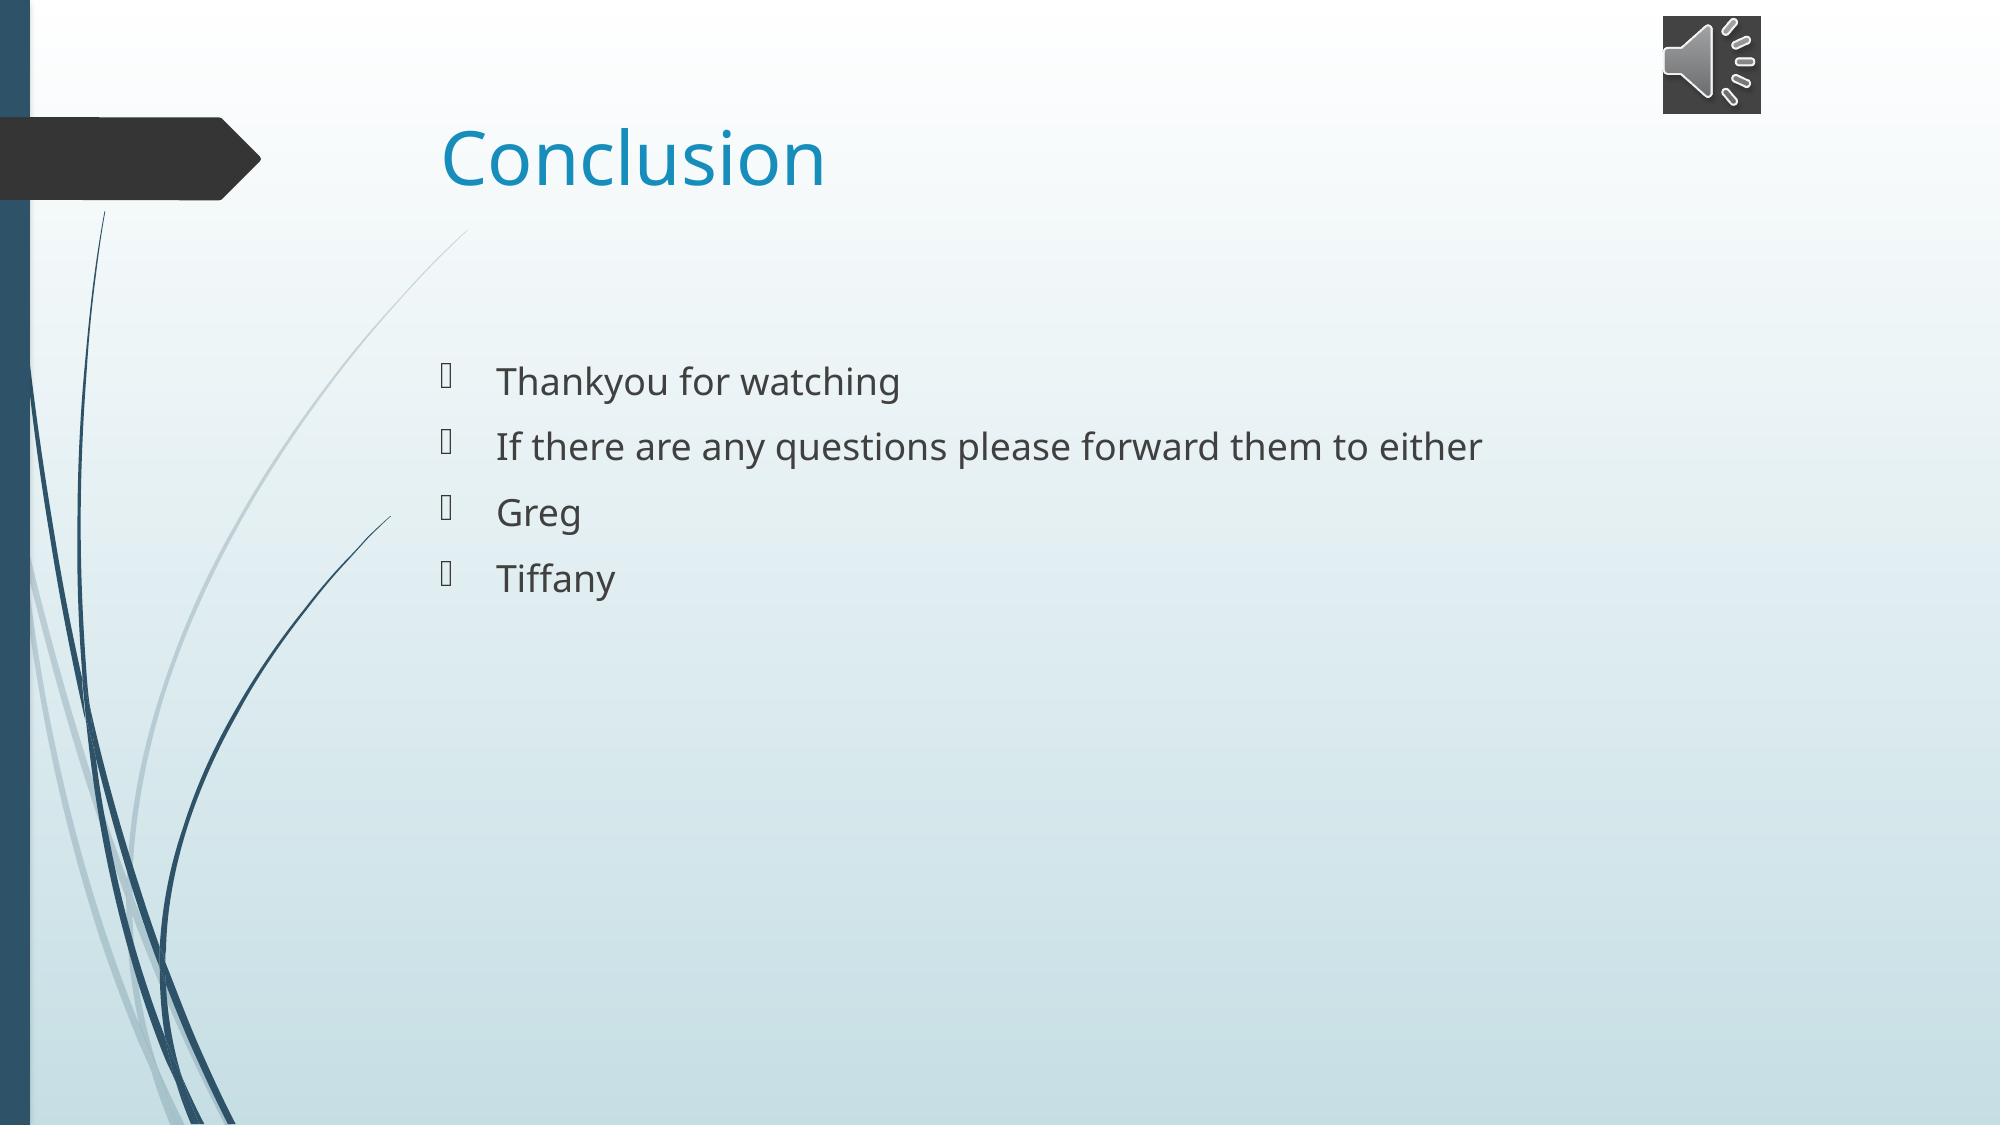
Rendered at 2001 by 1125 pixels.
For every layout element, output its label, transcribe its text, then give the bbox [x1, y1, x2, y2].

picture [1661, 14, 1763, 116]
list Thankyou for watching If there are any questions please forward them to either Greg Tiffany [424, 350, 1888, 970]
title Conclusion [425, 102, 1888, 313]
